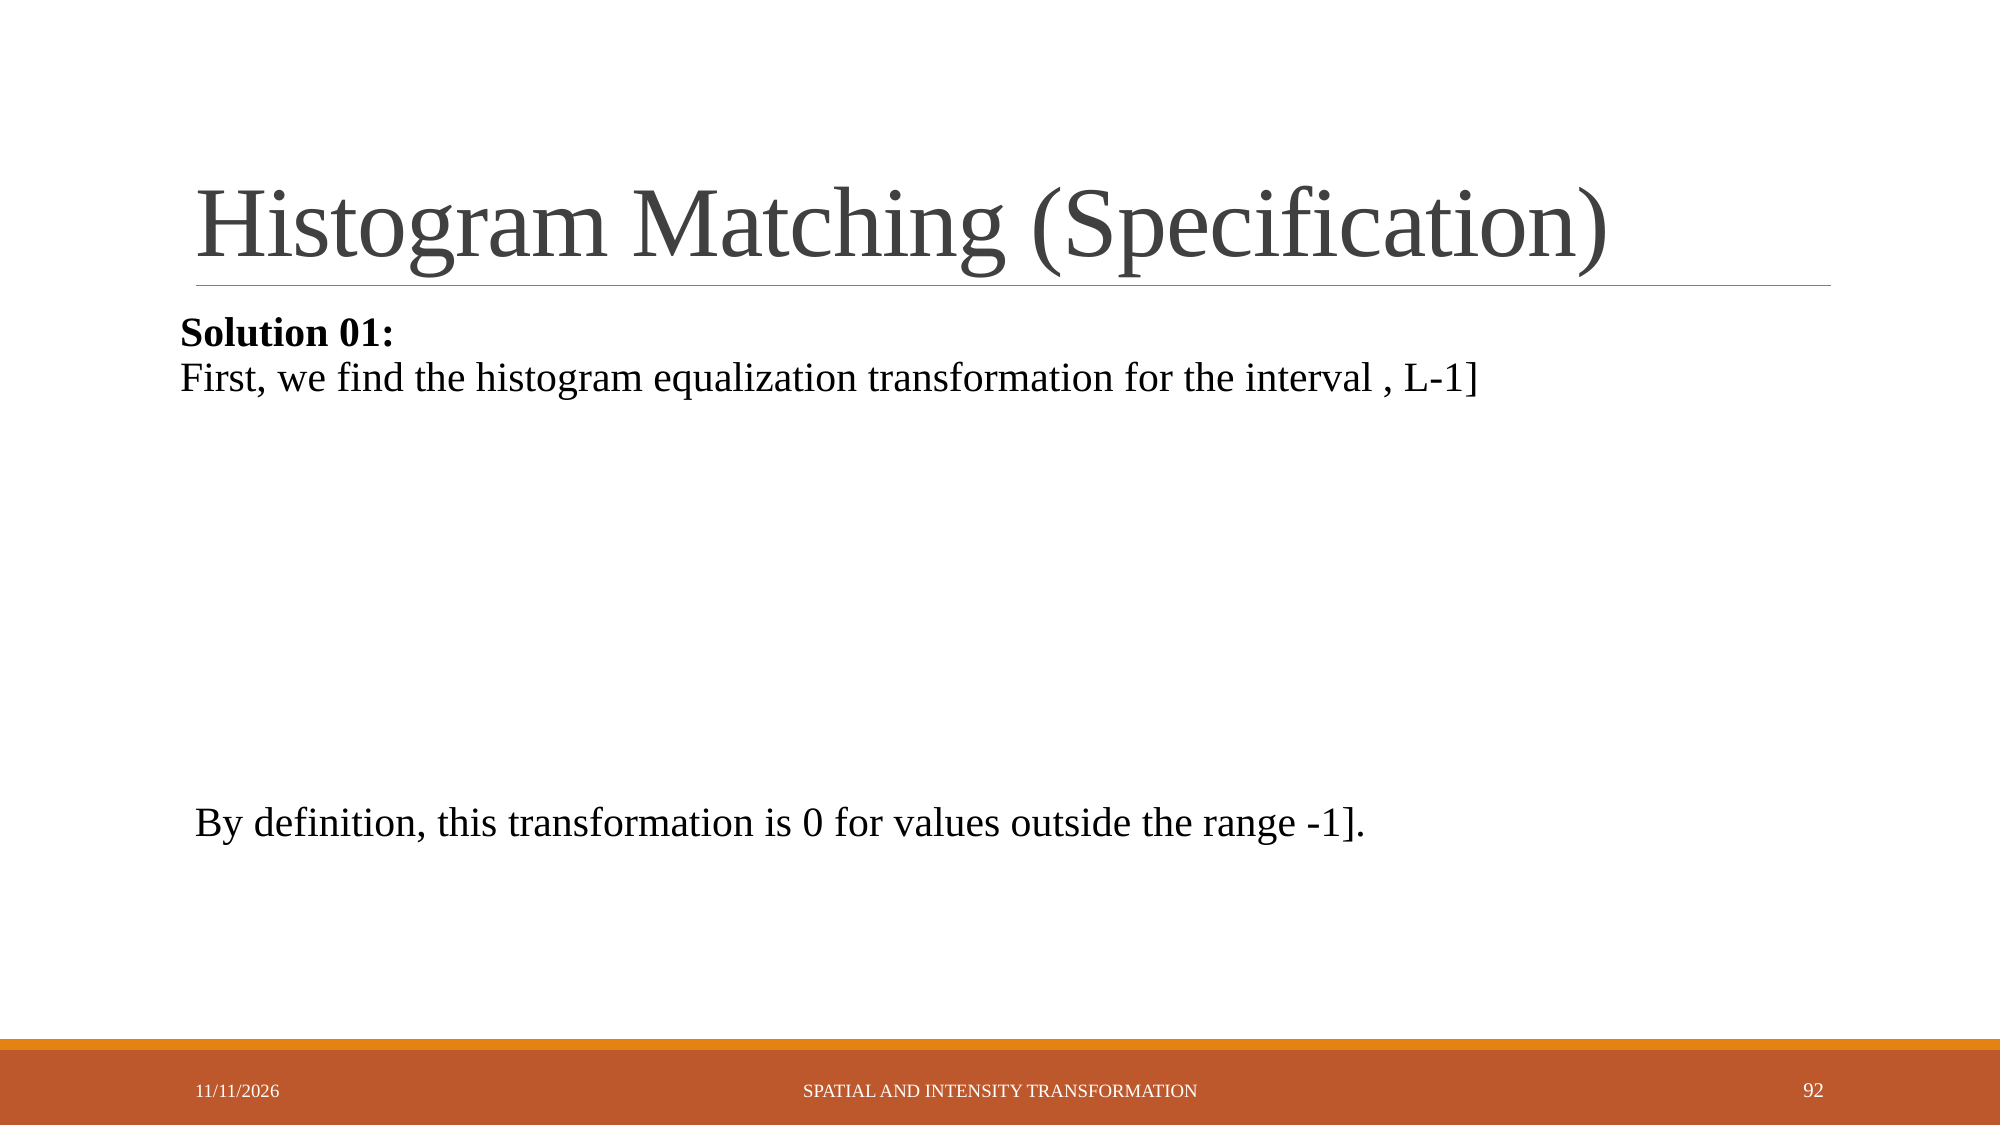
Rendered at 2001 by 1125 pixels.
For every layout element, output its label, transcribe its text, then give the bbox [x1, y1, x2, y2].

title Histogram Matching (Specification) [179, 47, 1830, 285]
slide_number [179, 1059, 586, 1120]
footer Spatial and Intensity Transformation [604, 1059, 1396, 1120]
slide_number 92 [1624, 1059, 1840, 1120]
